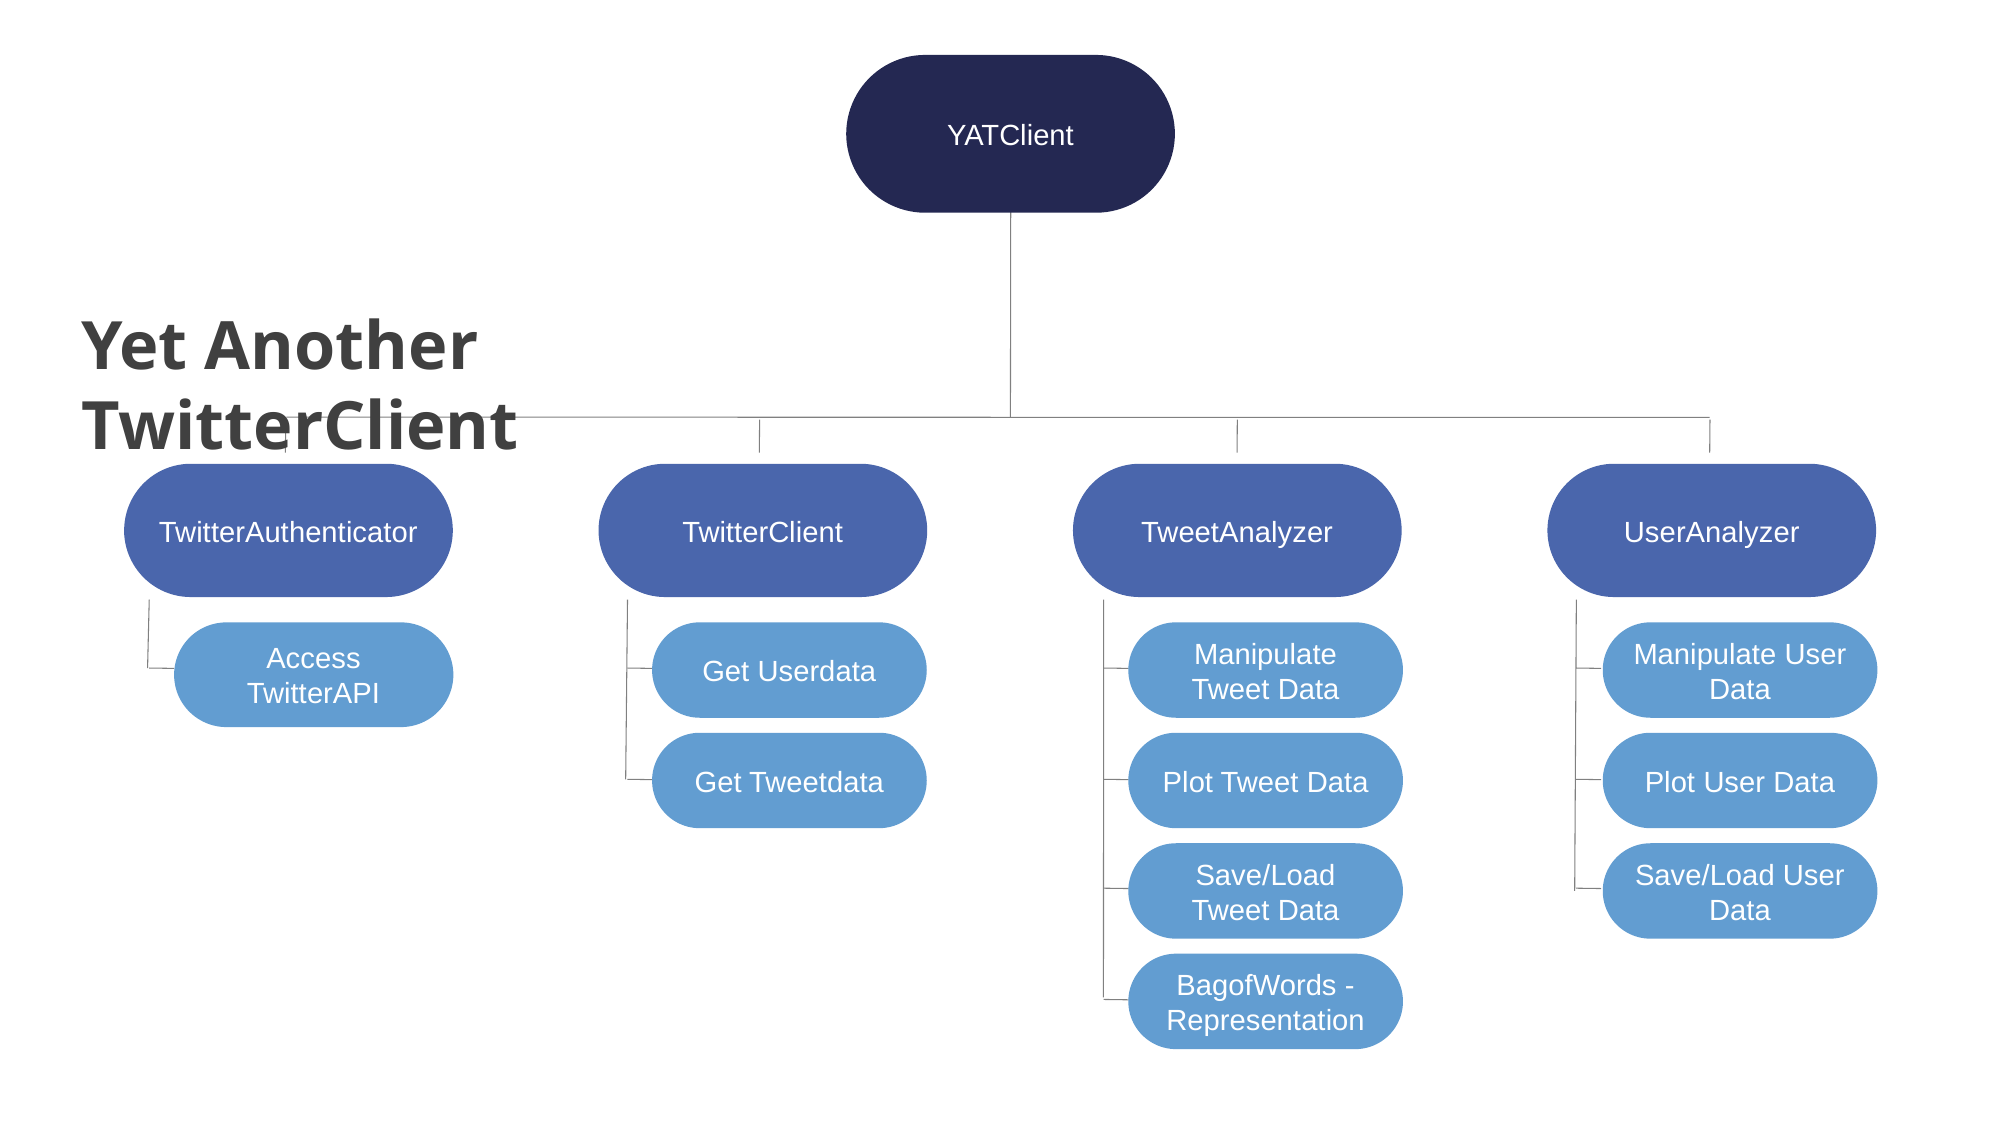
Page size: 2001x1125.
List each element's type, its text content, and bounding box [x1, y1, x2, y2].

text_box Yet Another TwitterClient [66, 295, 124, 471]
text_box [124, 54, 1878, 1050]
